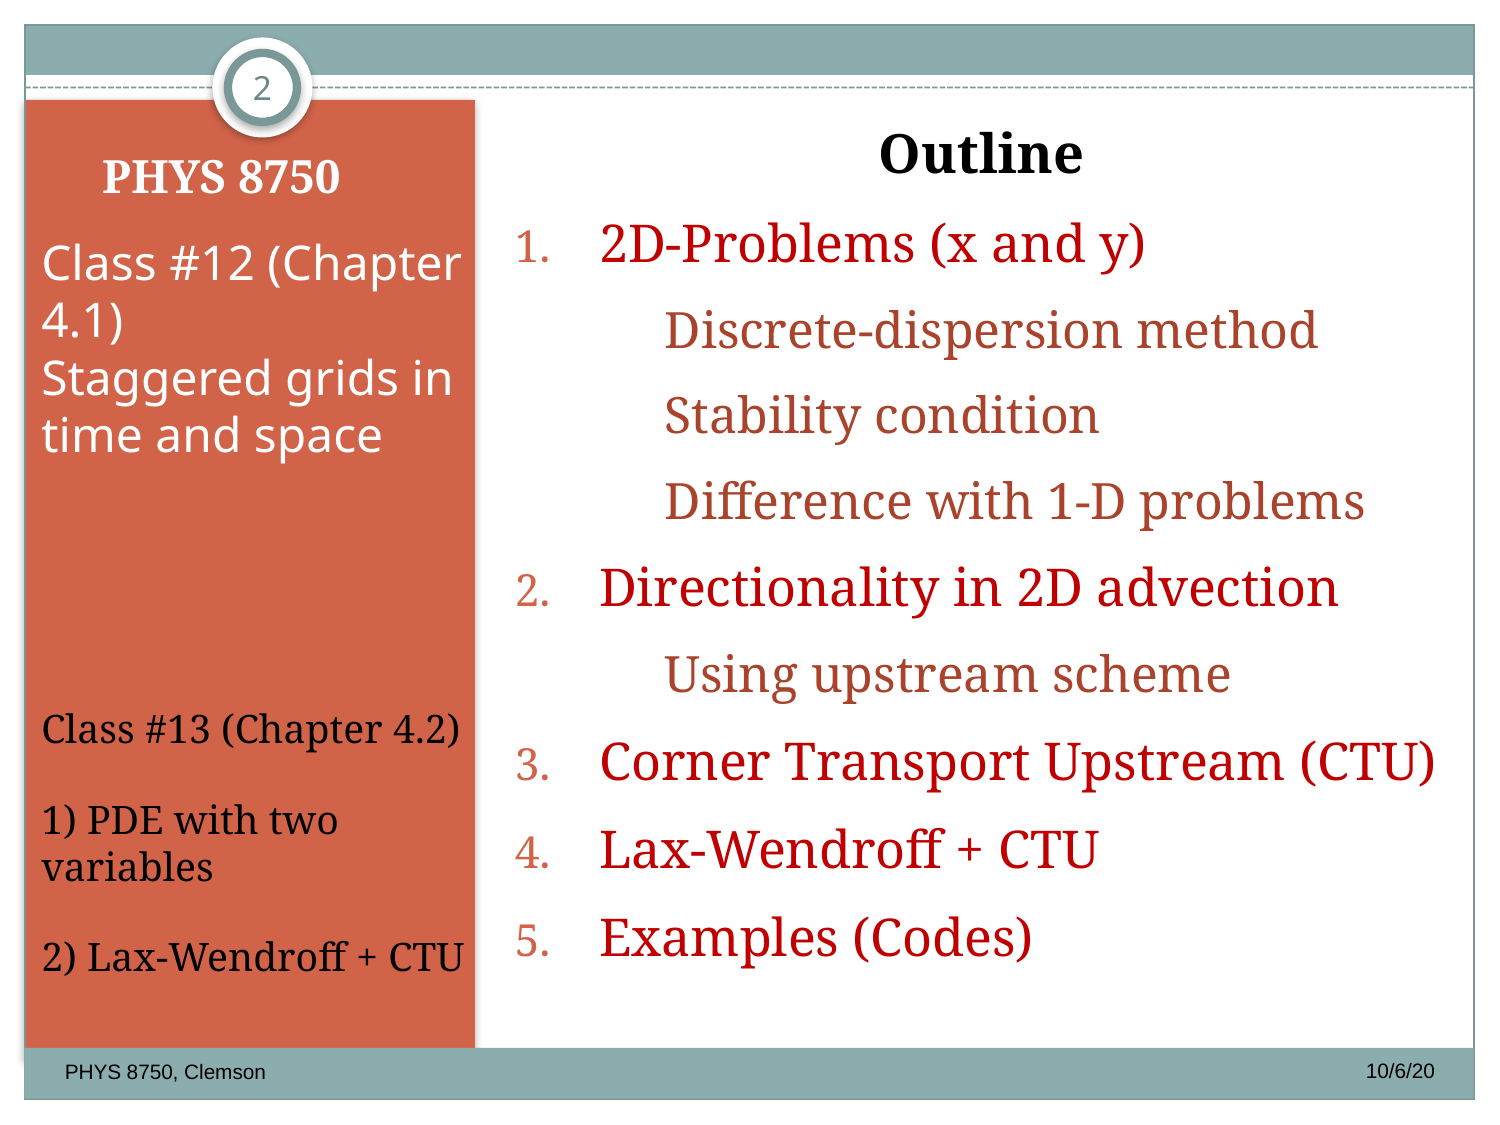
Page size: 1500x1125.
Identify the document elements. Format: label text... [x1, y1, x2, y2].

list Outline 2D-Problems (x and y) Discrete-dispersion method Stability condition Difference with 1-D problems Directionality in 2D advection Using upstream scheme Corner Transport Upstream (CTU) Lax-Wendroff + CTU Examples (Codes) [500, 112, 1463, 1025]
text_box Class #12 (Chapter 4.1) Staggered grids in time and space [26, 224, 499, 470]
text_box Class #13 (Chapter 4.2) 1) PDE with two variables 2) Lax-Wendroff + CTU [26, 697, 489, 991]
footer PHYS 8750, Clemson [50, 1051, 638, 1112]
title PHYS 8750 [87, 102, 475, 224]
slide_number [950, 1050, 1450, 1111]
slide_number 2 [225, 51, 300, 124]
